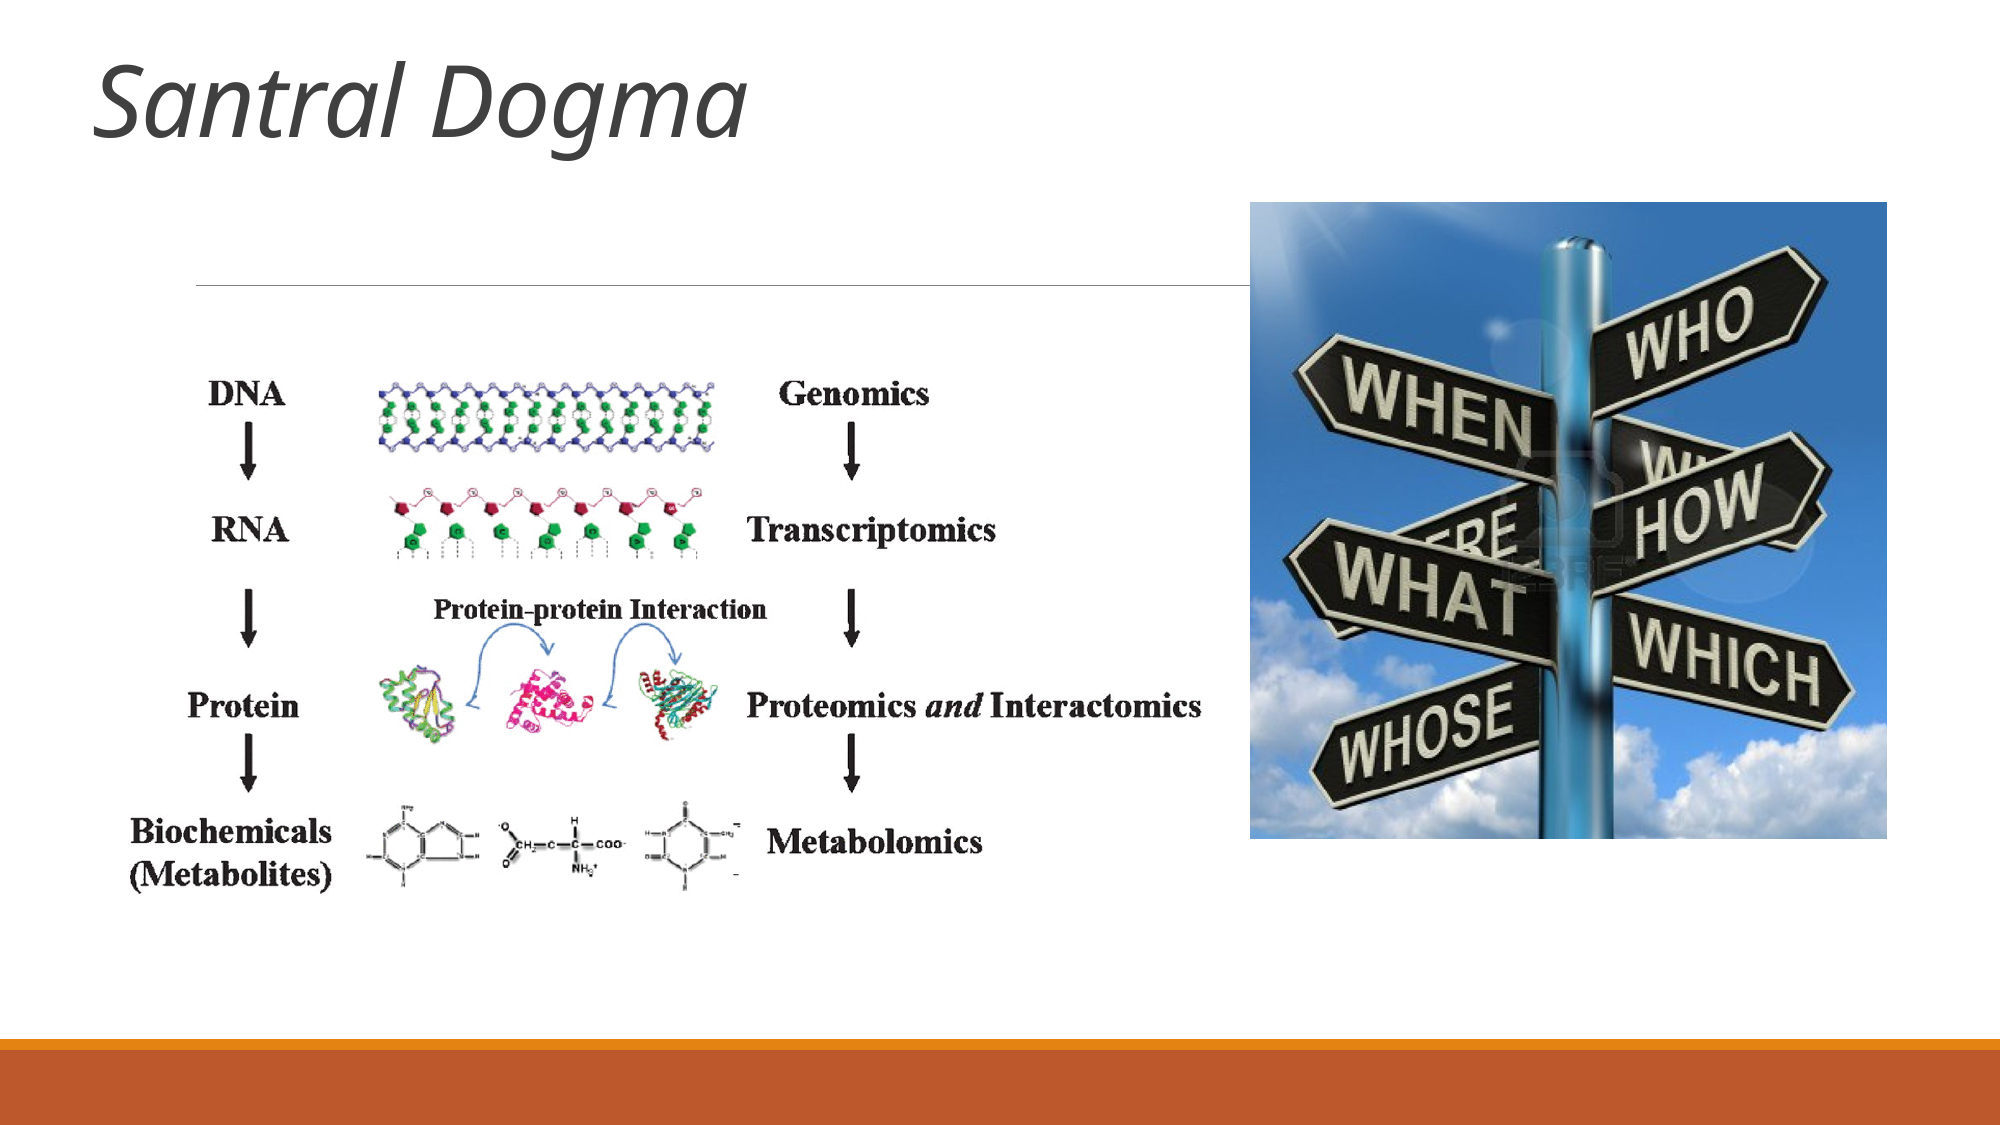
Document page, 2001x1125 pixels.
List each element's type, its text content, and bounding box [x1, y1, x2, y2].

picture [1249, 202, 1887, 840]
picture [128, 376, 1203, 896]
title Santral Dogma [77, 0, 1728, 166]
